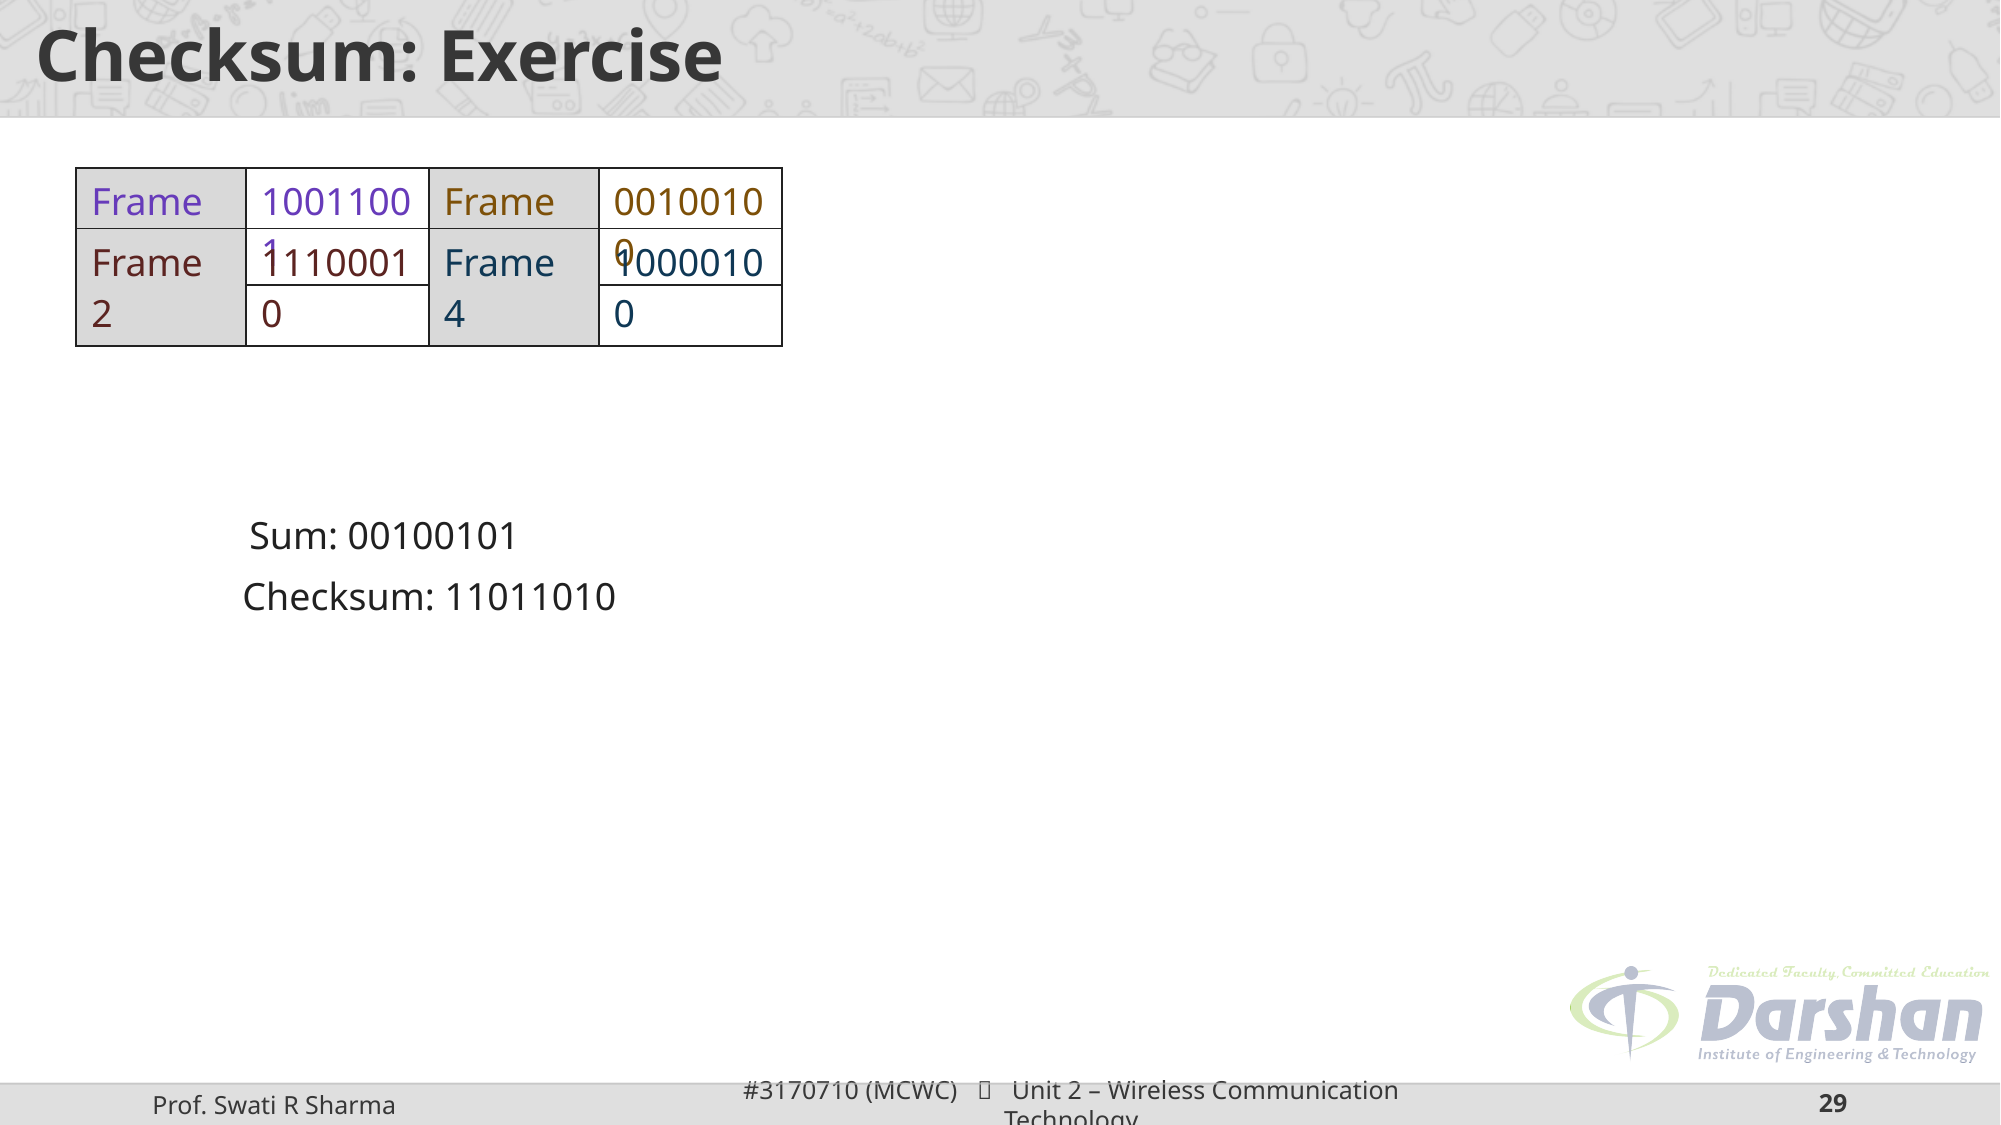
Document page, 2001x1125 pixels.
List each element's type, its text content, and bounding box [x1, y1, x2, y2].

table_header Frame 1 [77, 169, 245, 228]
title Checksum: Exercise [0, 0, 2000, 117]
table_header 11100010 [247, 229, 428, 345]
text_box 1 [1570, 966, 1990, 1063]
table_header 00100100 [600, 169, 781, 228]
table_header Frame 2 [77, 229, 245, 345]
table_header Frame 3 [430, 169, 598, 228]
text_box Checksum: 11011010 [227, 565, 632, 625]
table_header 10000100 [600, 229, 781, 345]
table_header 10011001 [247, 169, 428, 228]
text_box Sum: 00100101 [234, 504, 535, 565]
table_header Frame 4 [430, 229, 598, 345]
